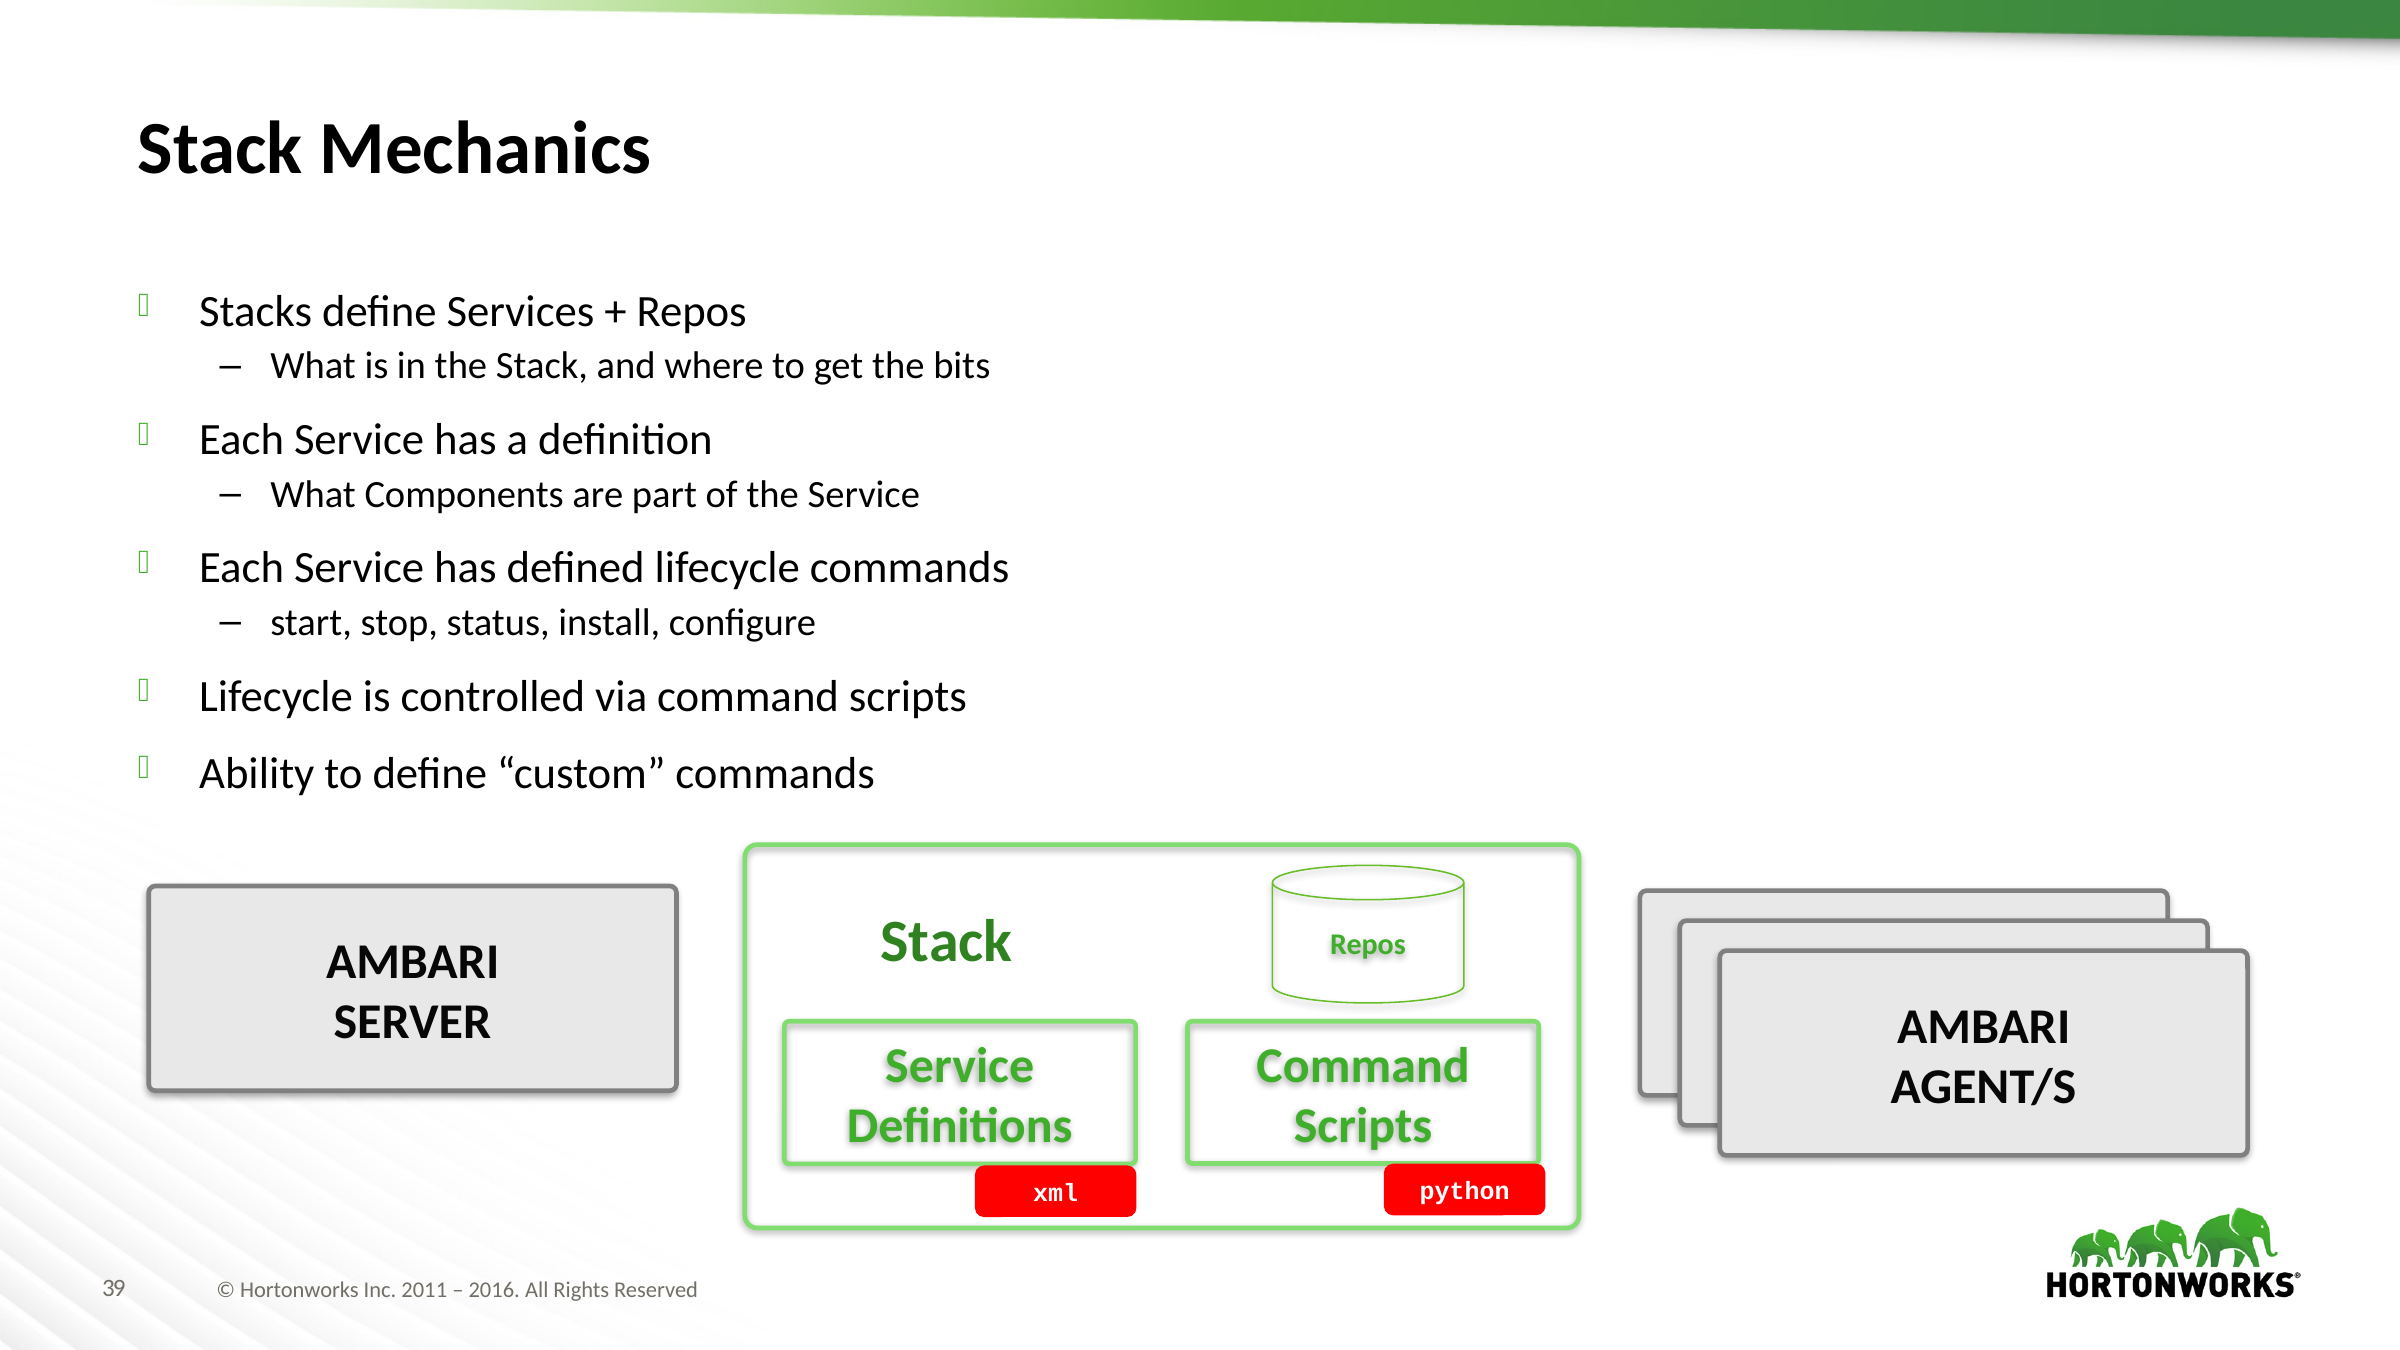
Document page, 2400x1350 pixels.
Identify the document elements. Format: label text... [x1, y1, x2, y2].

text_box Command Scripts [1186, 1020, 1540, 1165]
text_box AMBARI AGENT/S [1639, 889, 2169, 1097]
text_box AMBARI AGENT/S [1679, 919, 2209, 1127]
text_box python [1384, 1164, 1545, 1215]
text_box xml [975, 1166, 1136, 1217]
text_box [744, 843, 1580, 1229]
text_box AMBARI SERVER [147, 885, 678, 1092]
text_box Repos [1271, 864, 1465, 1004]
list Stacks define Services + Repos What is in the Stack, and where to get the bits Each Service has a definition What Components are part of the Service Each Service has defined lifecycle commands start, stop, status, install, configure Lifecycle is controlled via command scripts Ability to define “custom” commands [138, 287, 2298, 801]
text_box Stack [826, 892, 1067, 958]
text_box AMBARI AGENT/S [1719, 949, 2249, 1157]
picture [0, 0, 2400, 1350]
text_box Service Definitions [783, 1020, 1137, 1165]
title Stack Mechanics [138, 111, 2298, 189]
